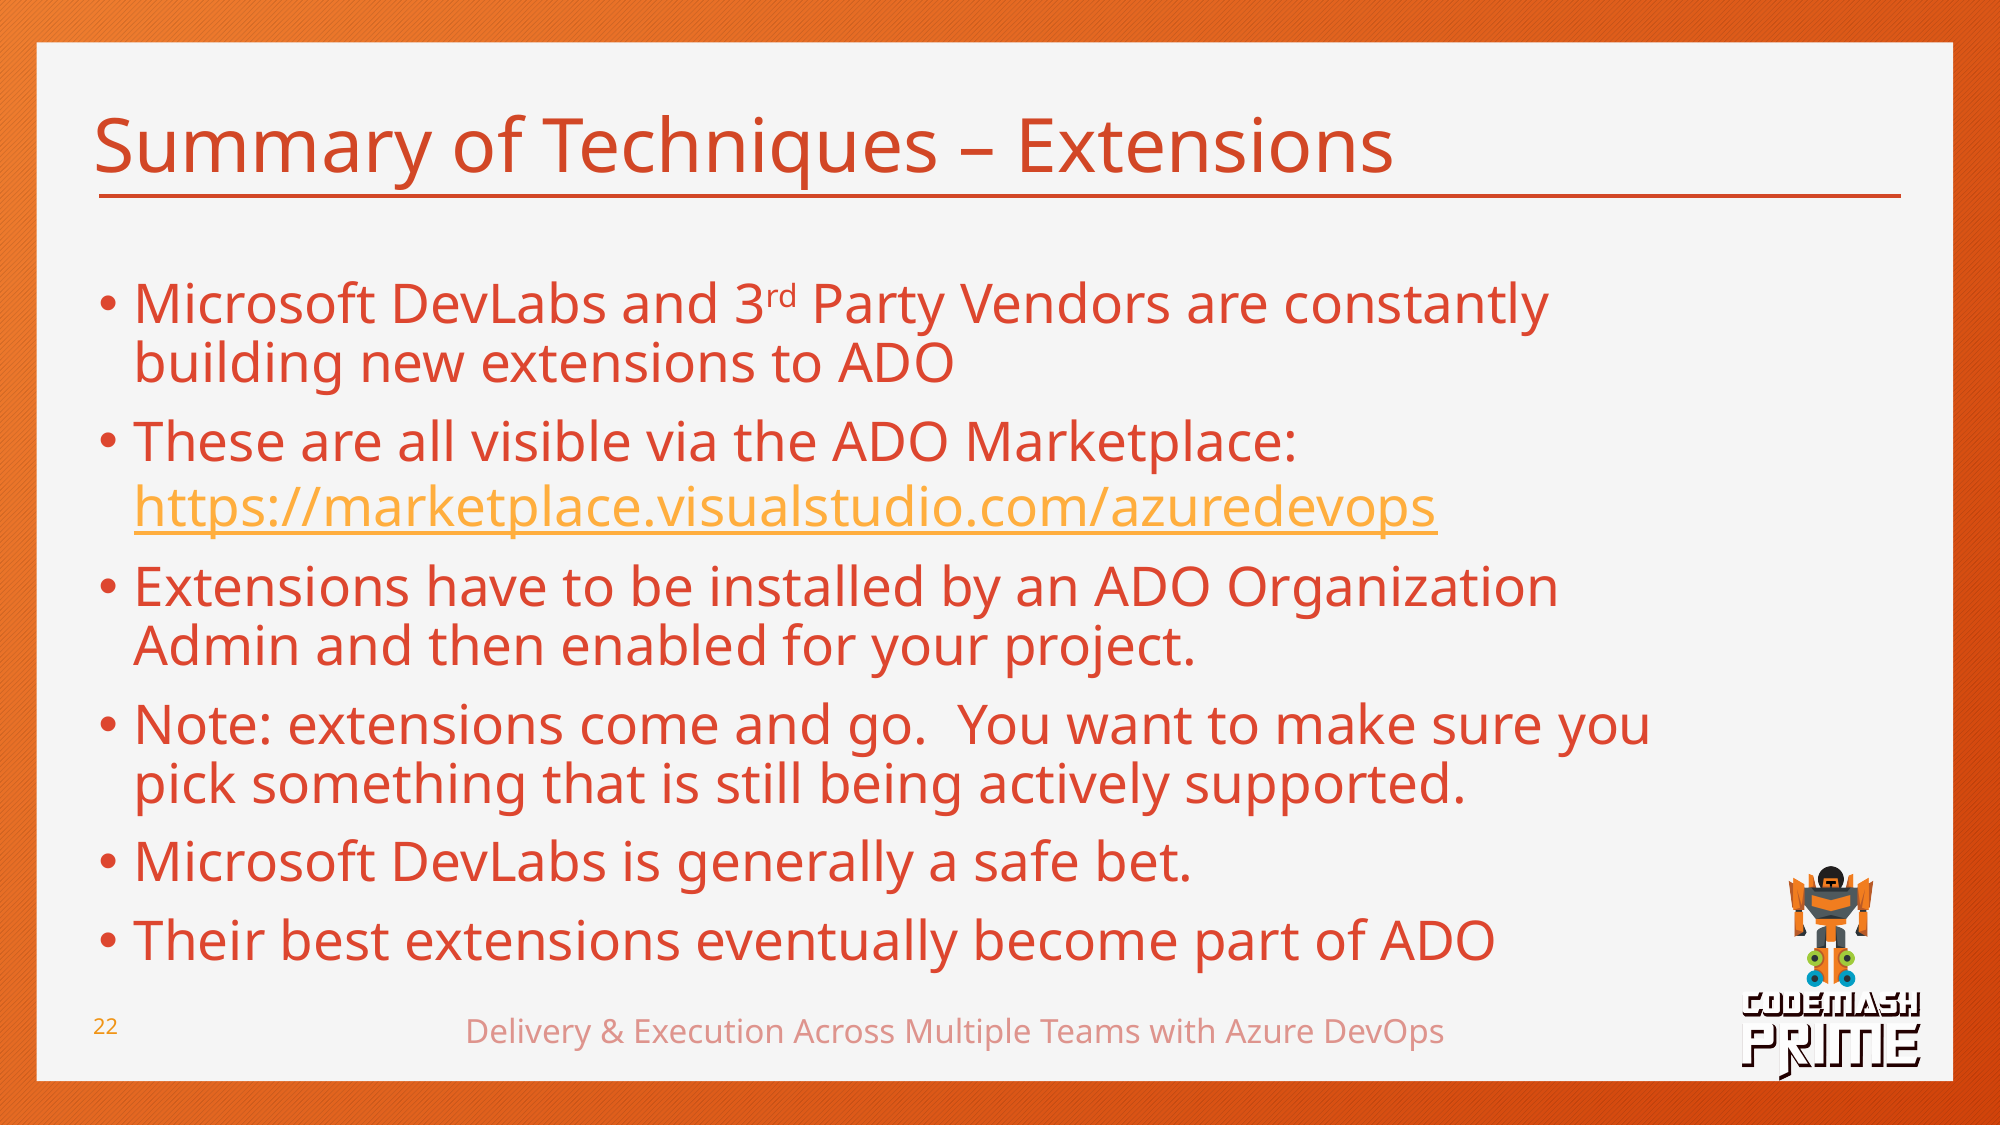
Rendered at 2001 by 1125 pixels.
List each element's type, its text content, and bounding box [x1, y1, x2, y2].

picture [1742, 866, 1921, 1081]
title Summary of Techniques – Extensions [78, 83, 1656, 213]
list Microsoft DevLabs and 3rd Party Vendors are constantly building new extensions to ADO These are all visible via the ADO Marketplace: https://marketplace.visualstudio.com/azuredevops Extensions have to be installed by an ADO Organization Admin and then enabled for your project. Note: extensions come and go. You want to make sure you pick something that is still being actively supported. Microsoft DevLabs is generally a safe bet. Their best extensions eventually become part of ADO [83, 268, 1724, 988]
footer Delivery & Execution Across Multiple Teams with Azure DevOps [188, 1005, 1724, 1061]
